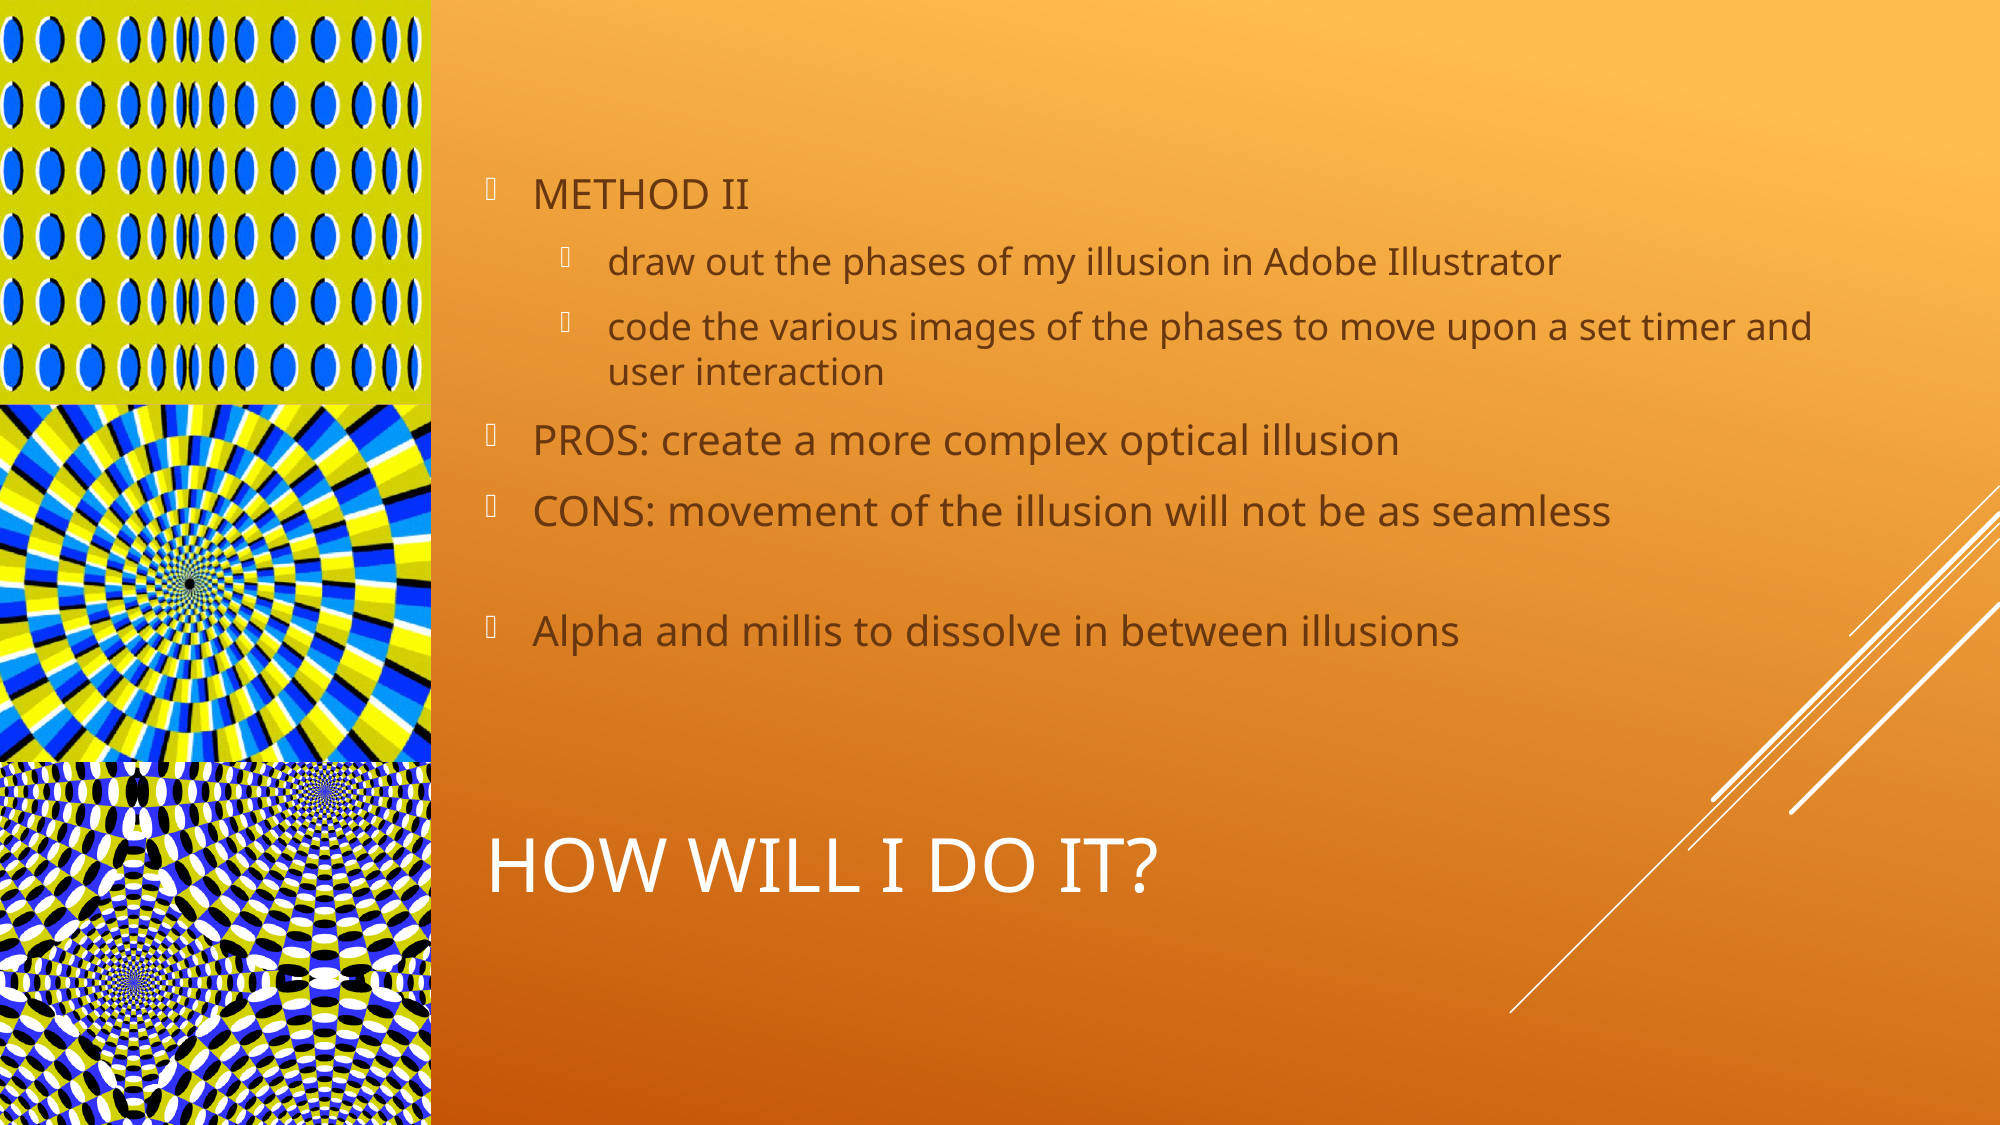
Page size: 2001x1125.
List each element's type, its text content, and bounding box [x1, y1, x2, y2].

title How will I do it? [470, 738, 1871, 986]
picture [0, 0, 431, 1125]
list METHOD II draw out the phases of my illusion in Adobe Illustrator code the various images of the phases to move upon a set timer and user interaction PROS: create a more complex optical illusion CONS: movement of the illusion will not be as seamless Alpha and millis to dissolve in between illusions [470, 114, 1871, 708]
